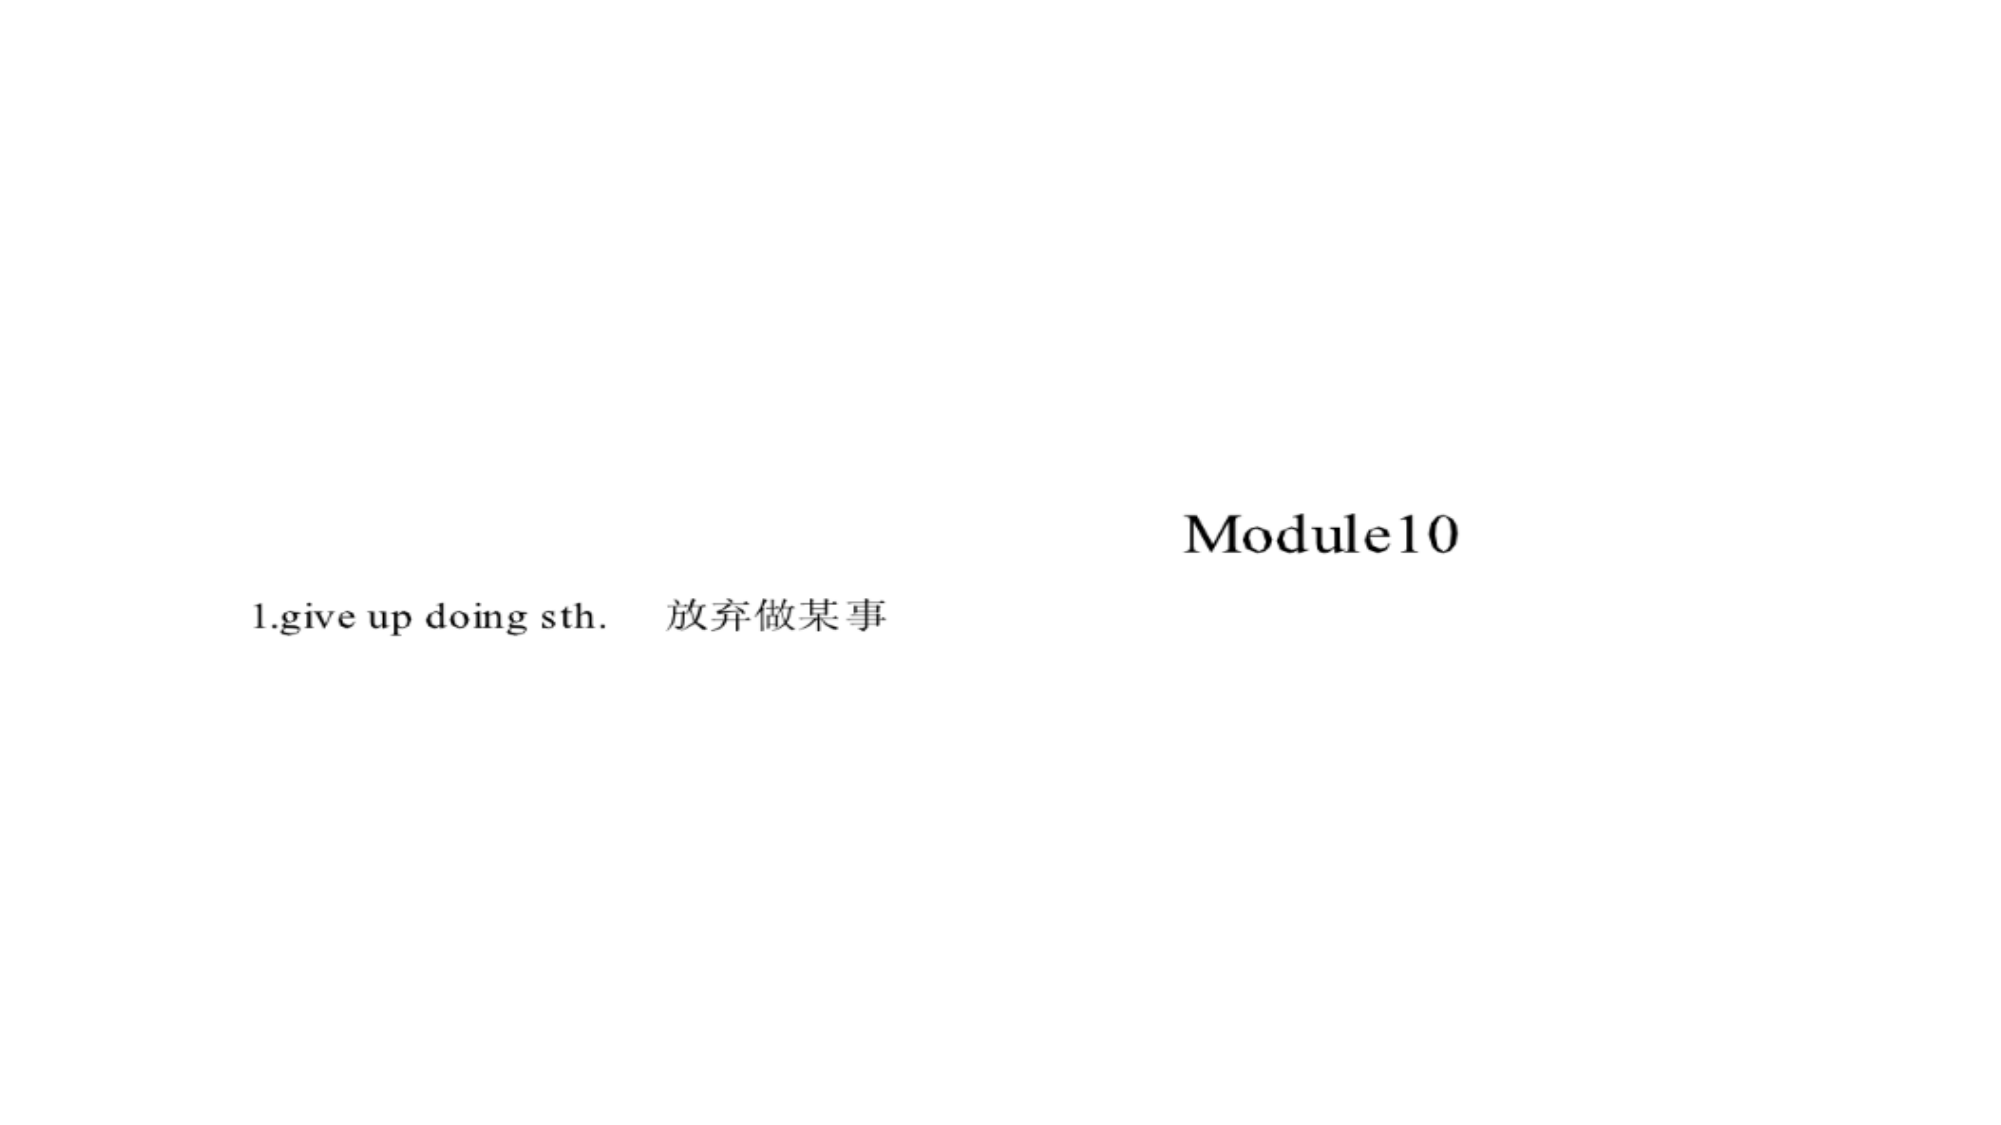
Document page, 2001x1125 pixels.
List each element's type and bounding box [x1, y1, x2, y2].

picture [231, 473, 1538, 652]
